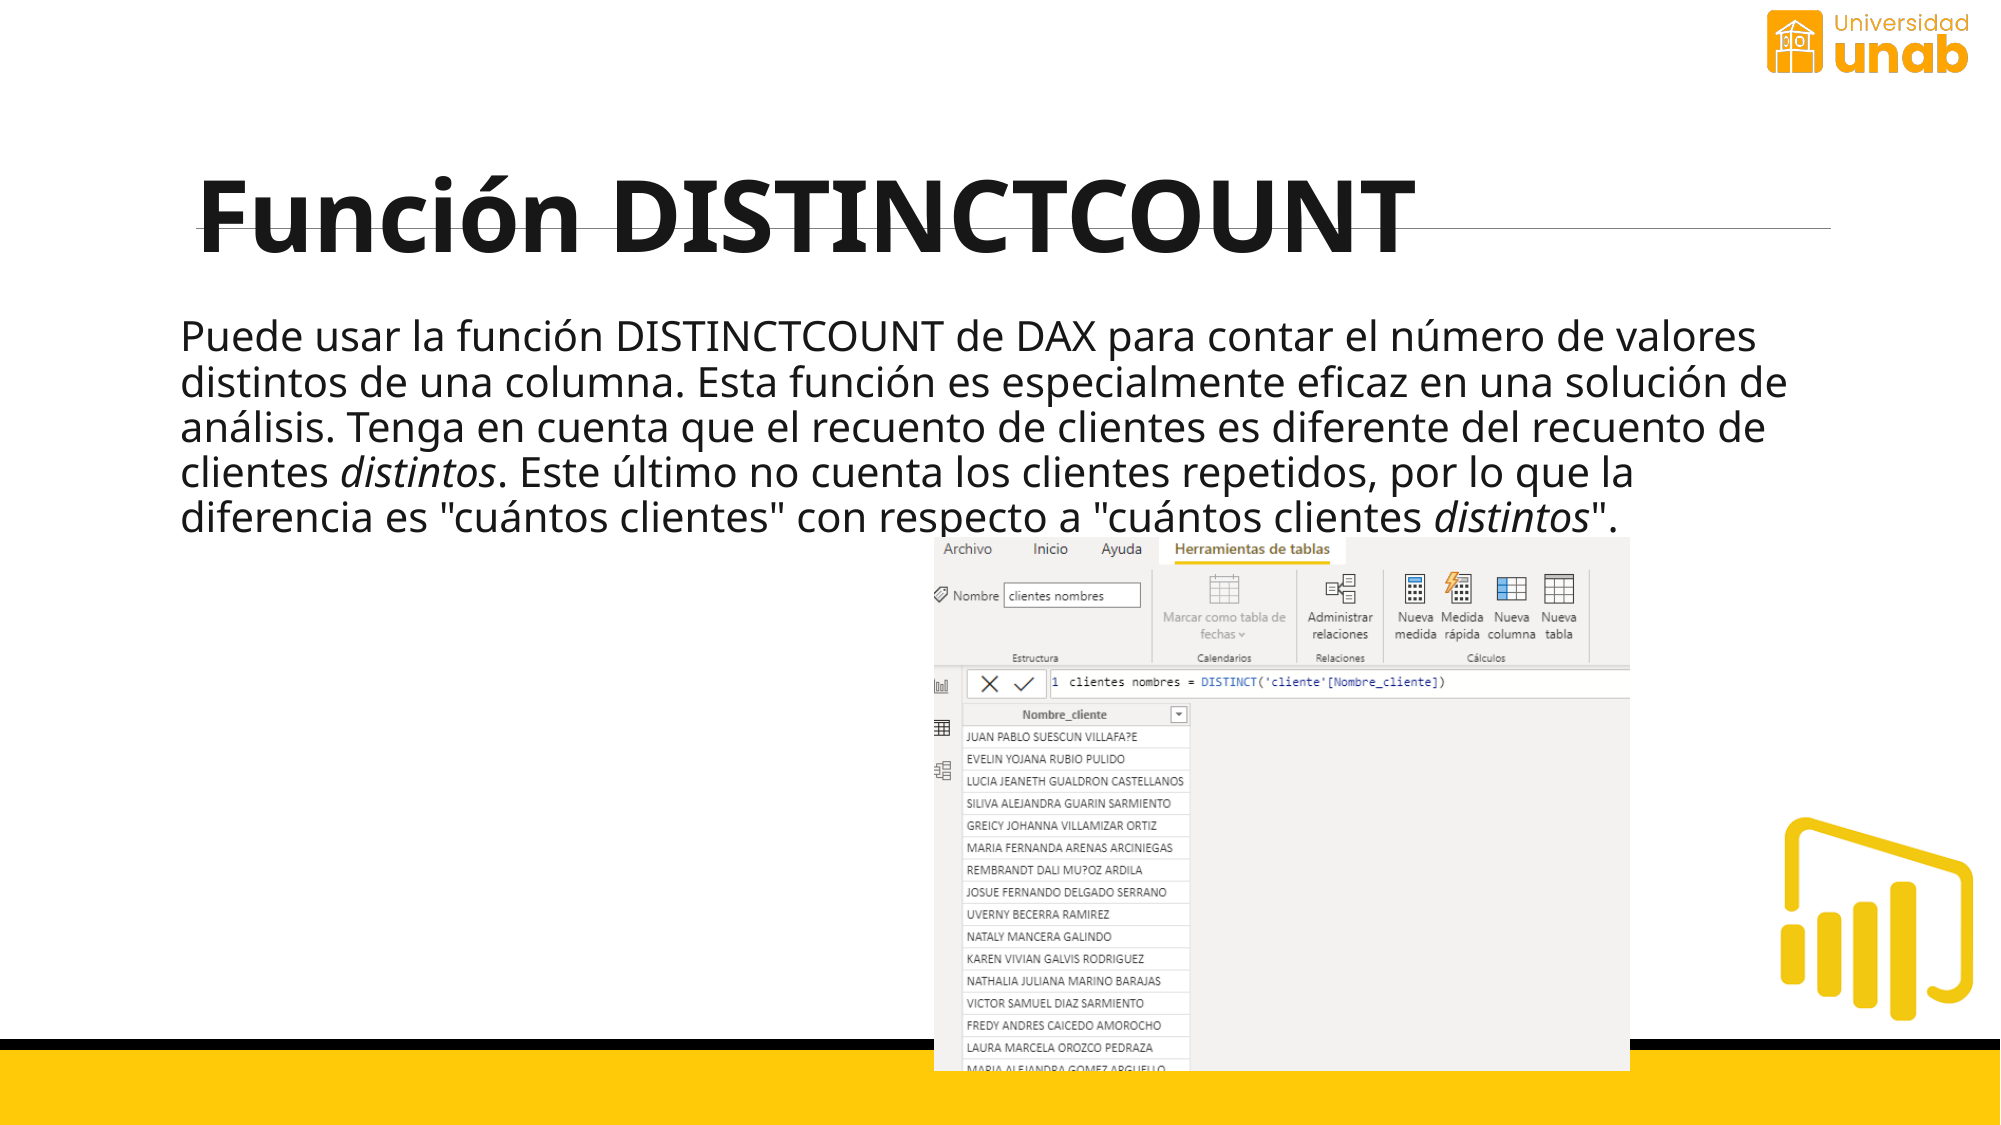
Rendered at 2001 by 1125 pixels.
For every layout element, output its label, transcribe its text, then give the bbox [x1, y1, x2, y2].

picture [1762, 803, 1997, 1034]
title Función DISTINCTCOUNT [180, 42, 1830, 281]
picture [1739, 1, 1999, 82]
picture [933, 537, 1630, 1072]
list Puede usar la función DISTINCTCOUNT de DAX para contar el número de valores distintos de una columna. Esta función es especialmente eficaz en una solución de análisis. Tenga en cuenta que el recuento de clientes es diferente del recuento de clientes distintos. Este último no cuenta los clientes repetidos, por lo que la diferencia es "cuántos clientes" con respecto a "cuántos clientes distintos". [180, 302, 1830, 963]
